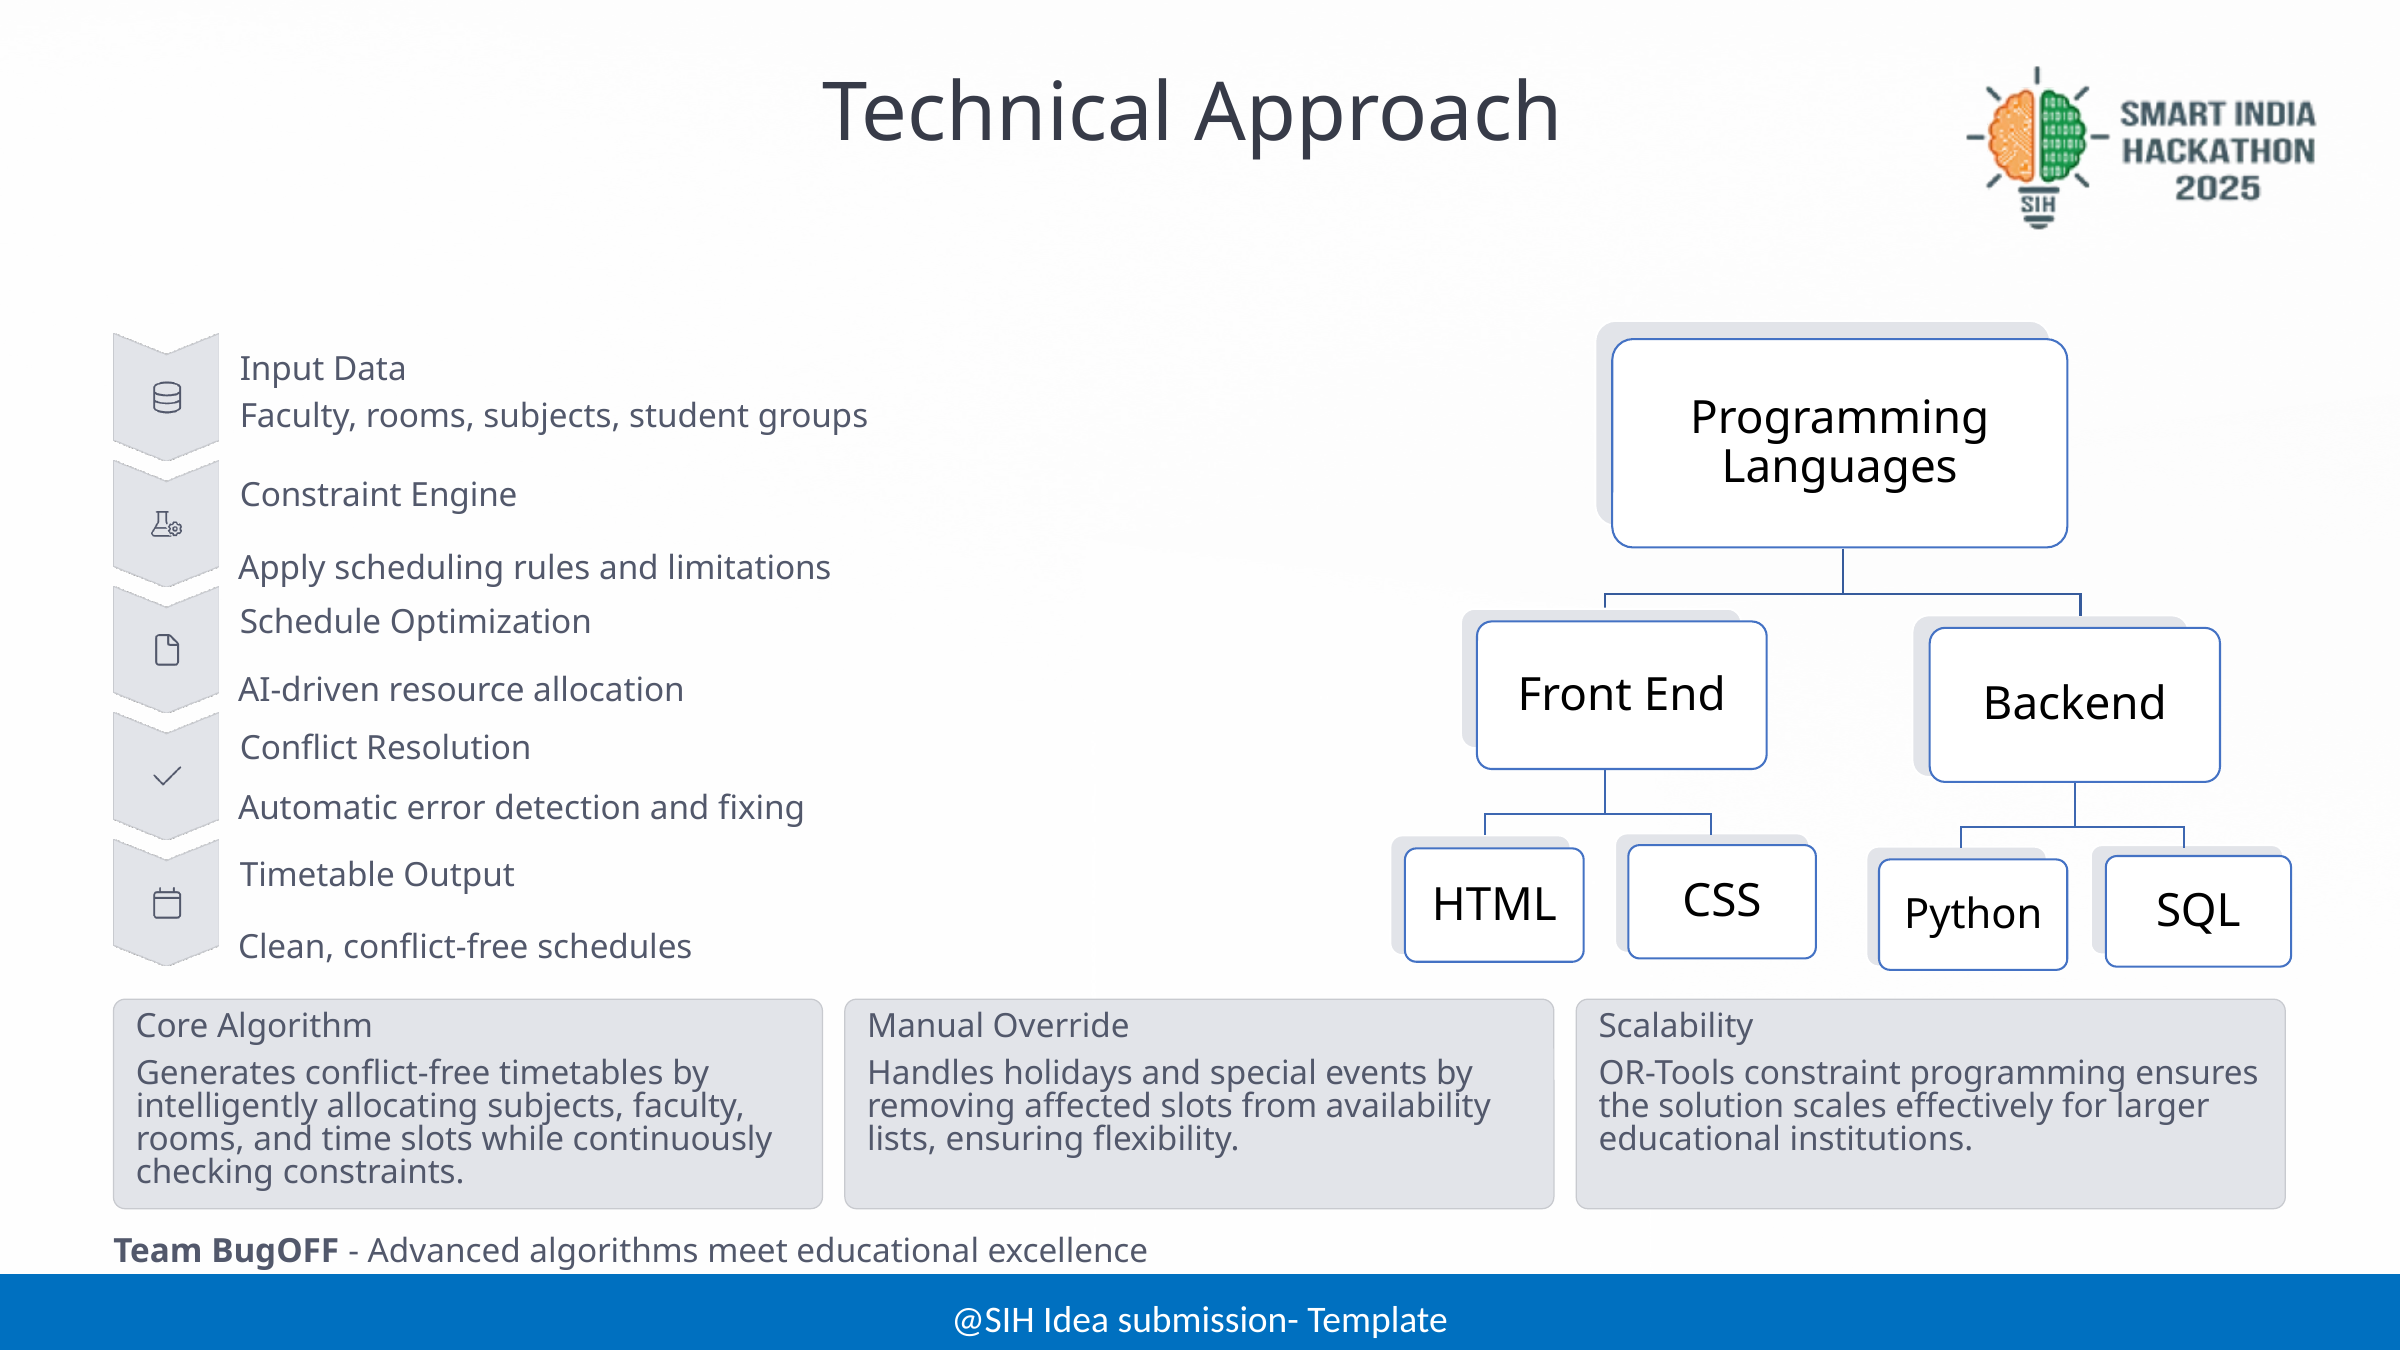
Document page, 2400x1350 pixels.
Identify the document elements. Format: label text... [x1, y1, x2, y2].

text_box [844, 999, 1554, 1209]
picture [113, 333, 219, 966]
text_box [1576, 999, 2286, 1209]
text_box Conflict Resolution [239, 734, 504, 767]
text_box Handles holidays and special events by removing affected slots from availability lists, ensuring flexibility. [867, 1057, 1533, 1125]
text_box Core Algorithm [135, 1011, 400, 1045]
text_box Scalability [1598, 1011, 1862, 1045]
text_box AI-driven resource allocation [238, 675, 1390, 709]
picture [1962, 56, 2320, 239]
text_box @SIH Idea submission- Template [0, 1274, 2400, 1350]
text_box Automatic error detection and fixing [238, 792, 1390, 827]
text_box Generates conflict-free timetables by intelligently allocating subjects, faculty, rooms, and time slots while continuously checking constraints. [135, 1057, 802, 1125]
text_box OR-Tools constraint programming ensures the solution scales effectively for larger educational institutions. [1598, 1057, 2265, 1125]
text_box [1390, 320, 2292, 970]
text_box Manual Override [867, 1011, 1131, 1045]
text_box Timetable Output [239, 860, 504, 894]
text_box Technical Approach [822, 90, 1577, 157]
text_box Constraint Engine [239, 481, 504, 515]
text_box [113, 999, 823, 1209]
text_box Team BugOFF - Advanced algorithms meet educational excellence [113, 1235, 2287, 1270]
text_box Input Data [239, 354, 504, 388]
text_box Apply scheduling rules and limitations [238, 552, 1390, 587]
text_box Clean, conflict-free schedules [238, 932, 1390, 966]
text_box Faculty, rooms, subjects, student groups [239, 400, 1390, 435]
text_box Schedule Optimization [239, 607, 531, 641]
